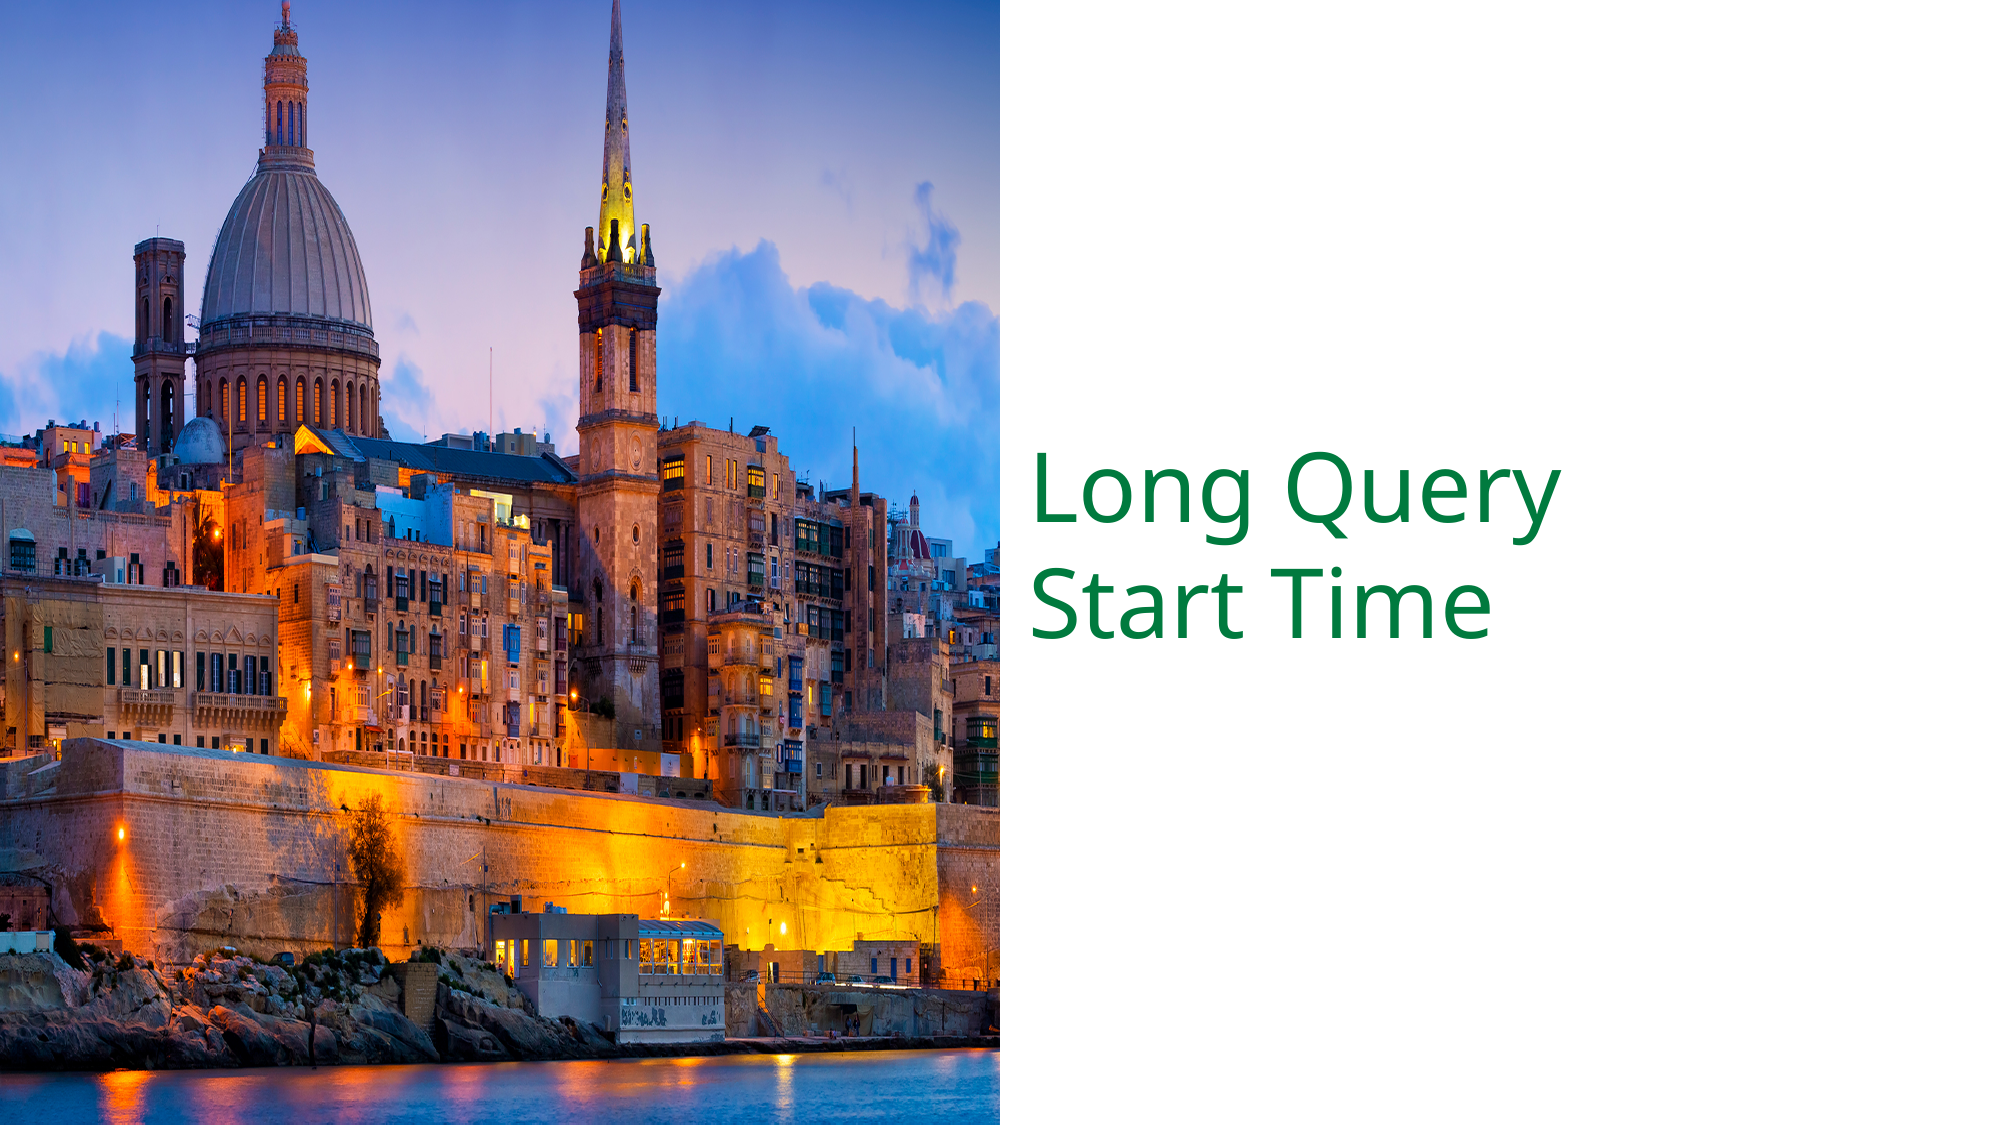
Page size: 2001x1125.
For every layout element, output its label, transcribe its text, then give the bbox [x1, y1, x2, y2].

title Long Query Start Time [1028, 204, 1759, 880]
picture [0, 0, 1000, 1125]
